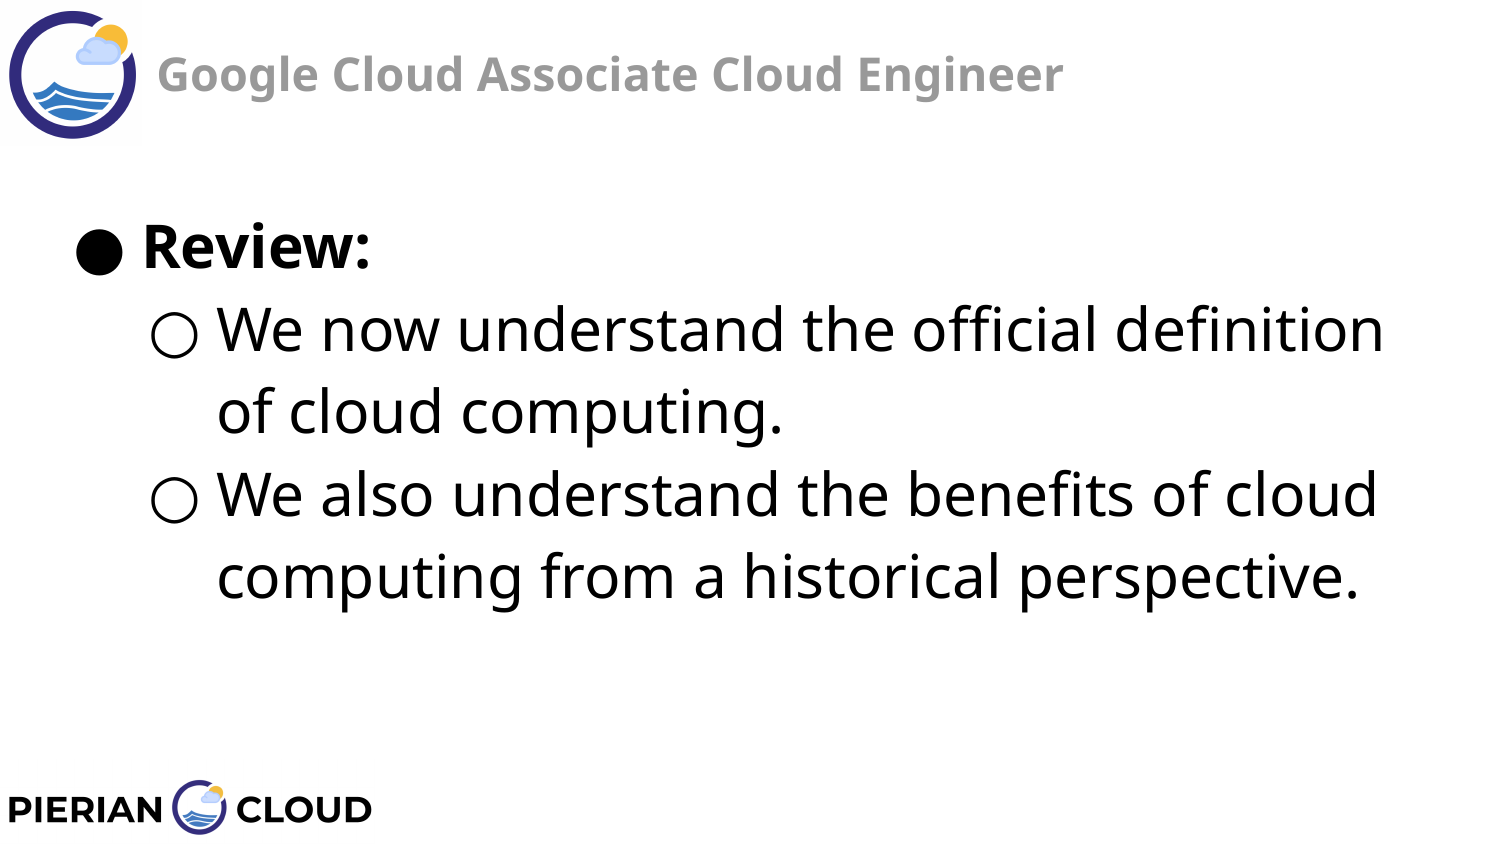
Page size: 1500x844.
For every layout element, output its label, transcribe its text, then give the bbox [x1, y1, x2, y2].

picture [0, 758, 375, 844]
subtitle Review: We now understand the official definition of cloud computing. We also understand the benefits of cloud computing from a historical perspective. [51, 189, 1476, 750]
title Google Cloud Associate Cloud Engineer [146, 25, 1420, 120]
picture [0, 0, 142, 146]
